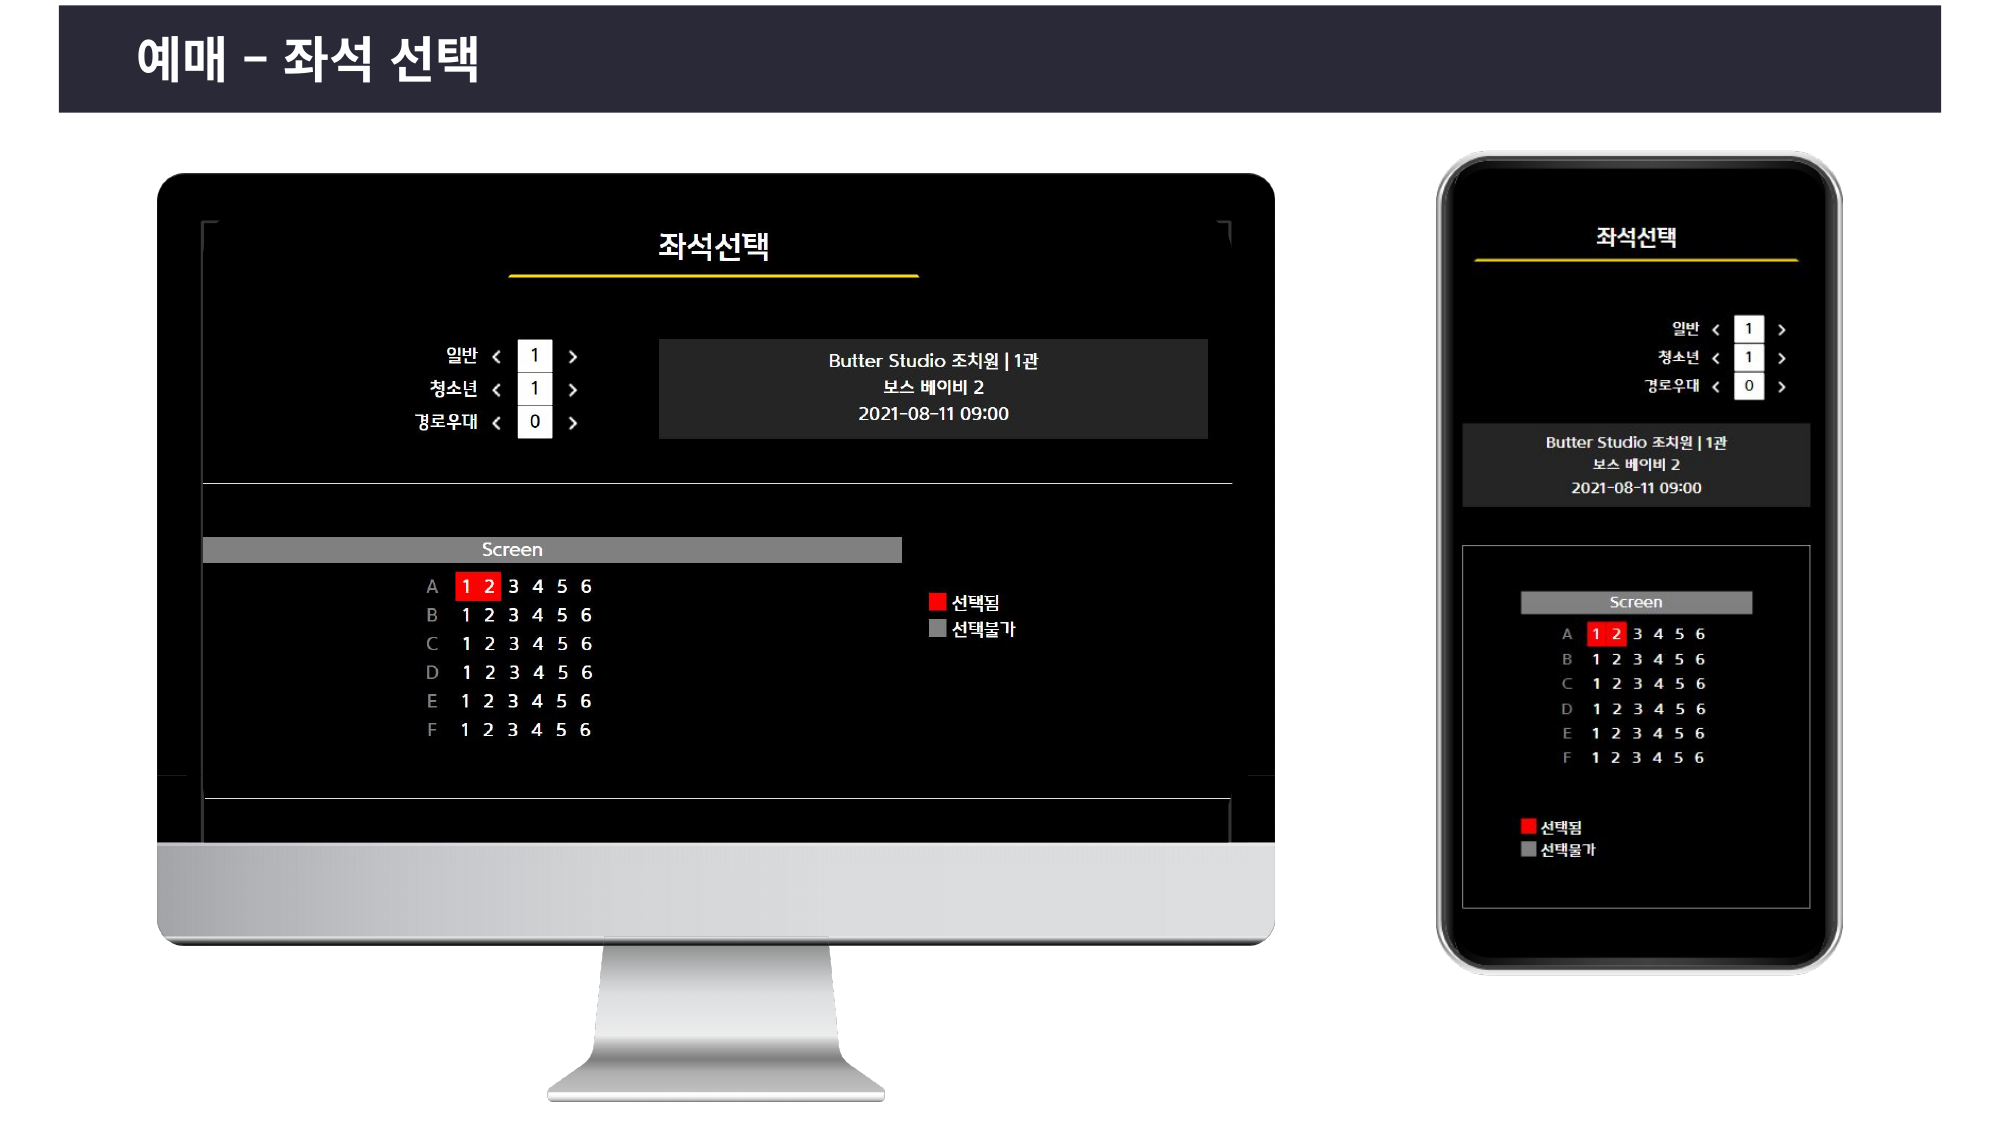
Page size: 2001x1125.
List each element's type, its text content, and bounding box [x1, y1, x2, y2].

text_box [157, 173, 1275, 1102]
picture [203, 210, 1233, 831]
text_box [1436, 149, 1843, 977]
picture [1460, 175, 1819, 950]
text_box 예매 – 좌석 선택 [121, 21, 956, 96]
text_box [58, 5, 1942, 113]
